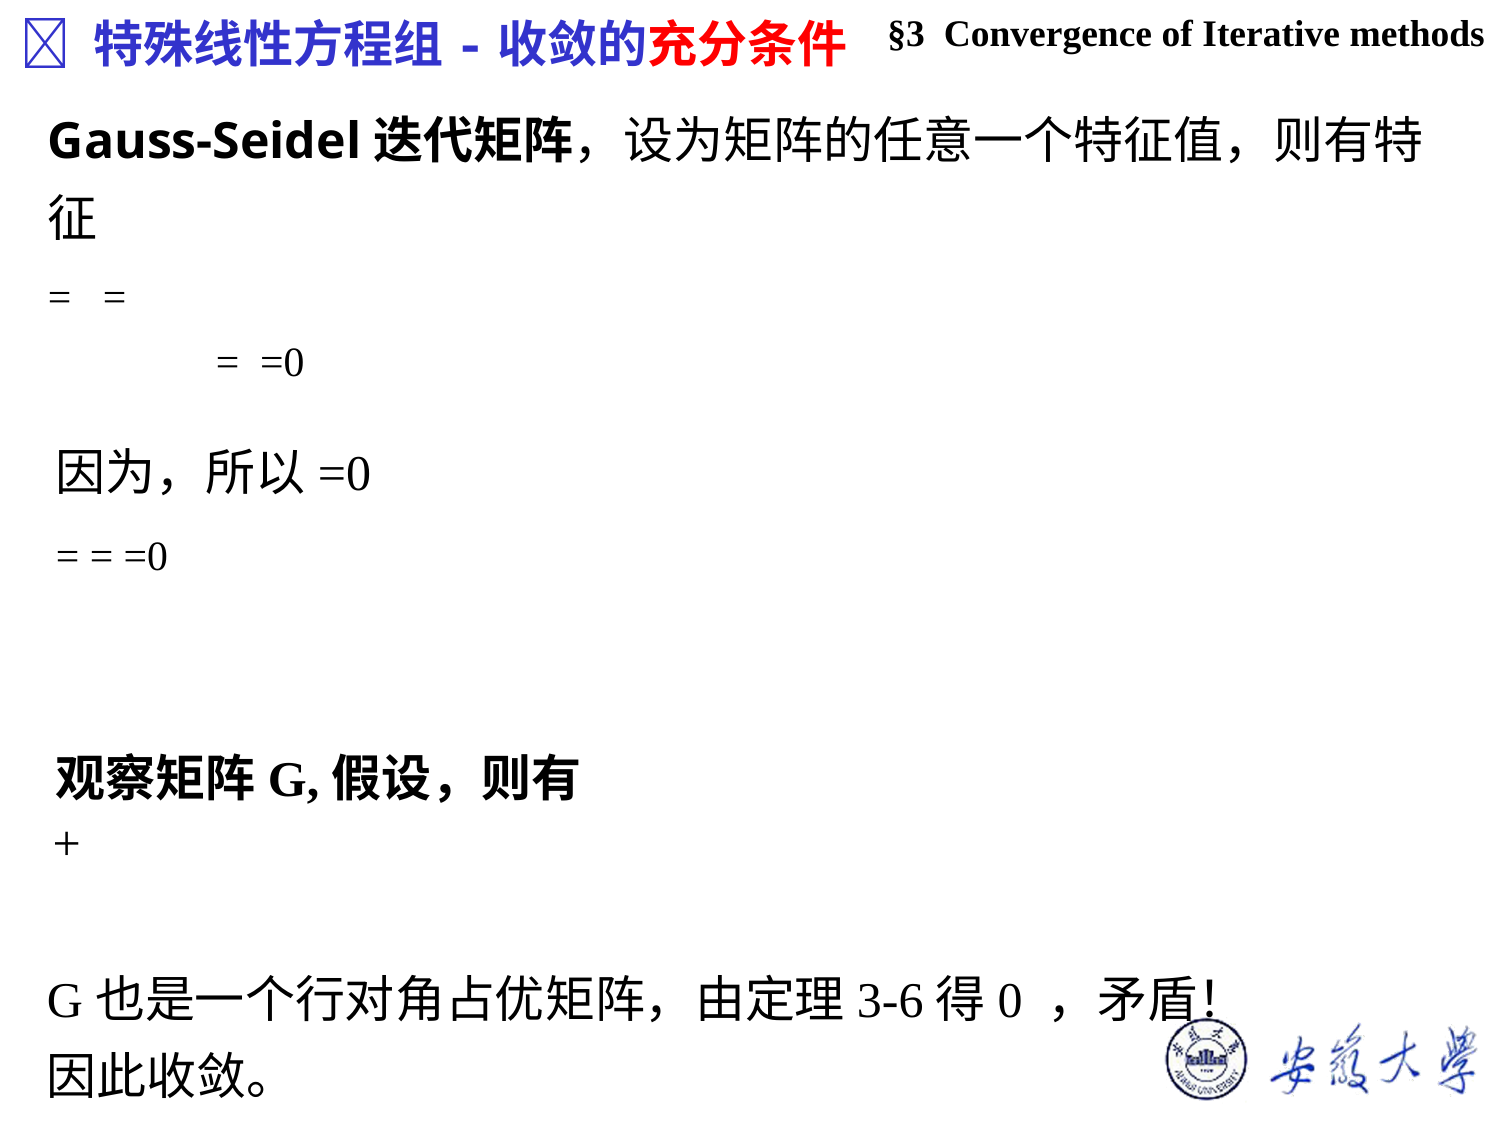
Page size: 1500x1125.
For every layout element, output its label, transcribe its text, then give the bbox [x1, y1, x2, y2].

picture [1166, 998, 1187, 1002]
picture [1166, 1005, 1187, 1009]
text_box  特殊线性方程组-收敛的充分条件 [5, 4, 1285, 80]
picture [1166, 1012, 1187, 1016]
picture [1151, 985, 1500, 1125]
text_box §3 Convergence of Iterative methods [787, 0, 1500, 63]
